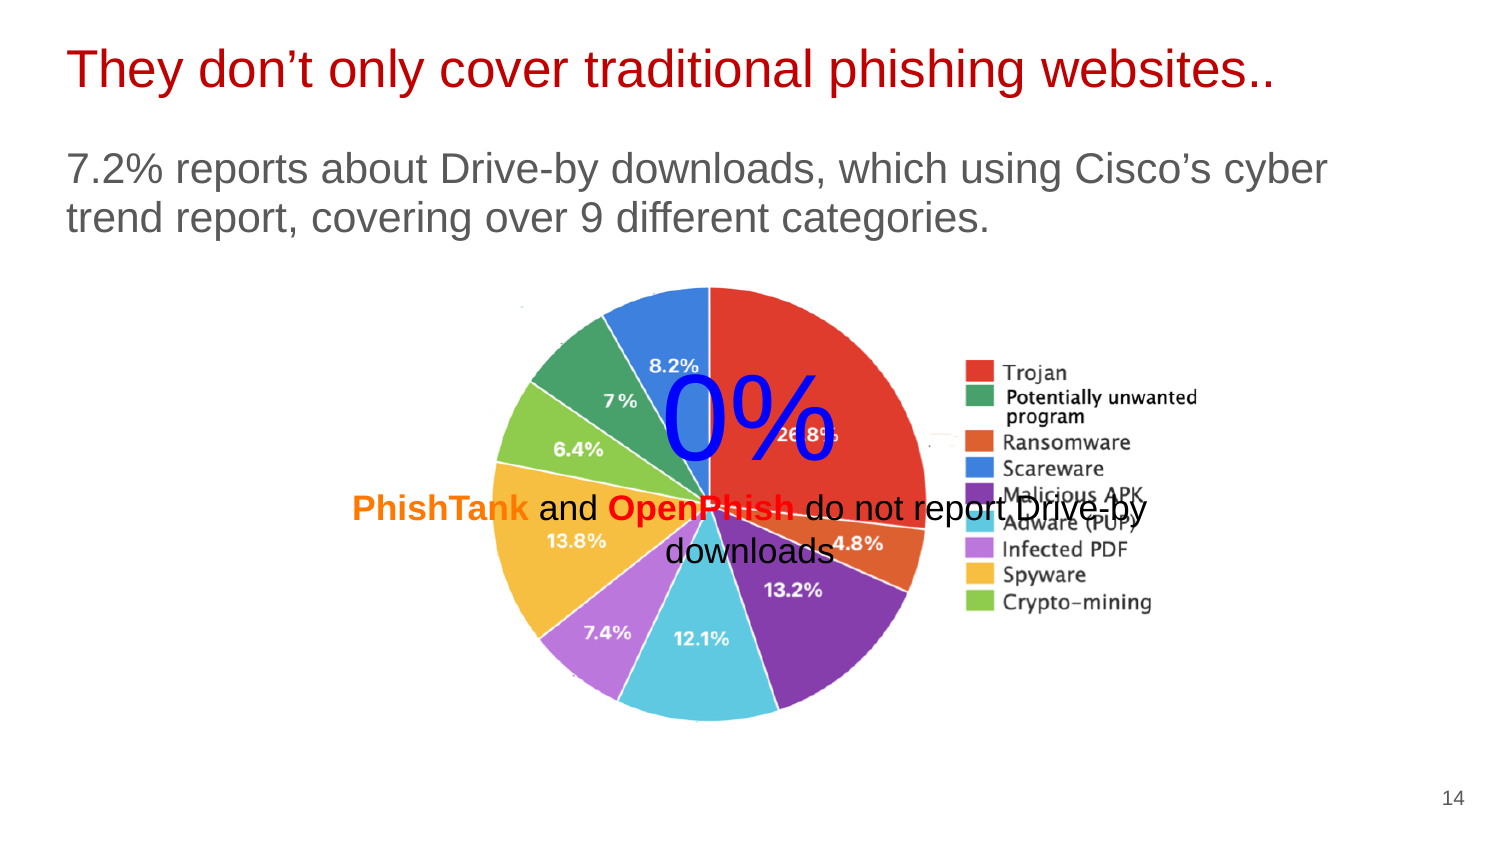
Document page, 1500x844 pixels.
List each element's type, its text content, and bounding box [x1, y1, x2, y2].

title They don’t only cover traditional phishing websites.. [51, 19, 1449, 114]
slide_number ‹#› [1389, 764, 1480, 830]
text_box 0% PhishTank and OpenPhish do not report Drive-by downloads [315, 322, 450, 586]
list 7.2% reports about Drive-by downloads, which using Cisco’s cyber trend report, covering over 9 different categories. [51, 130, 1449, 323]
picture [455, 243, 1272, 742]
